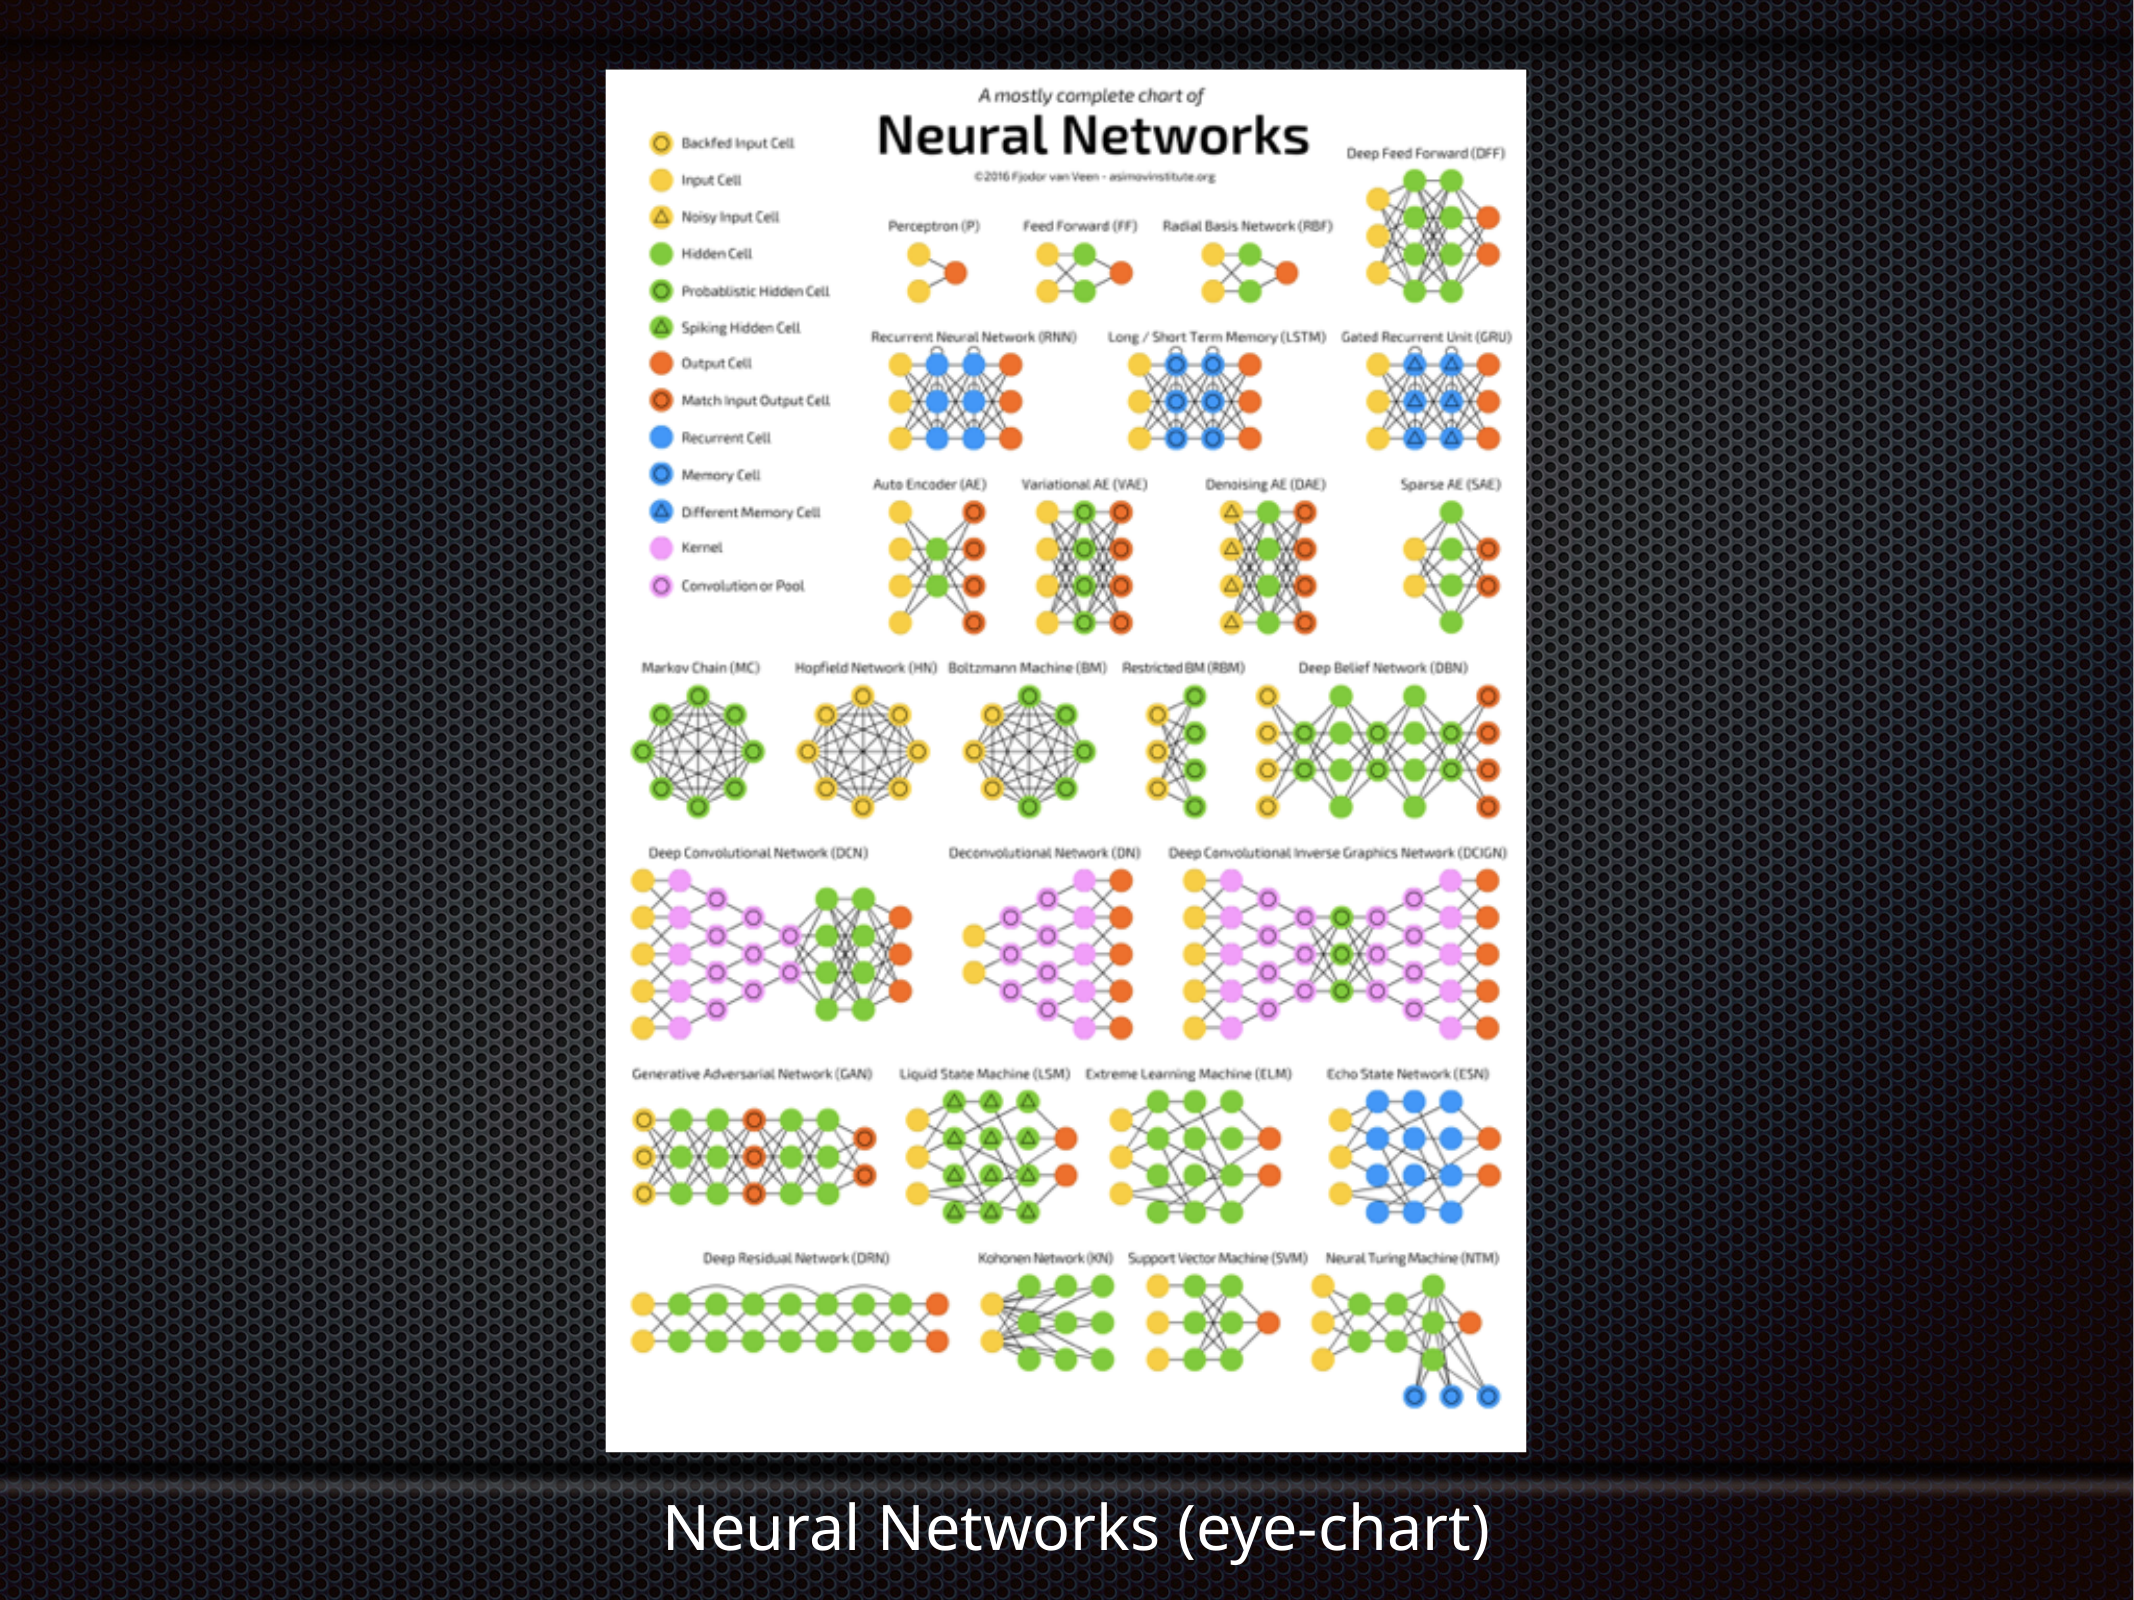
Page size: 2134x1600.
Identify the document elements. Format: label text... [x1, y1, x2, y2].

title Neural Networks (eye-chart) [653, 1502, 1864, 1572]
picture [0, 0, 2134, 1600]
